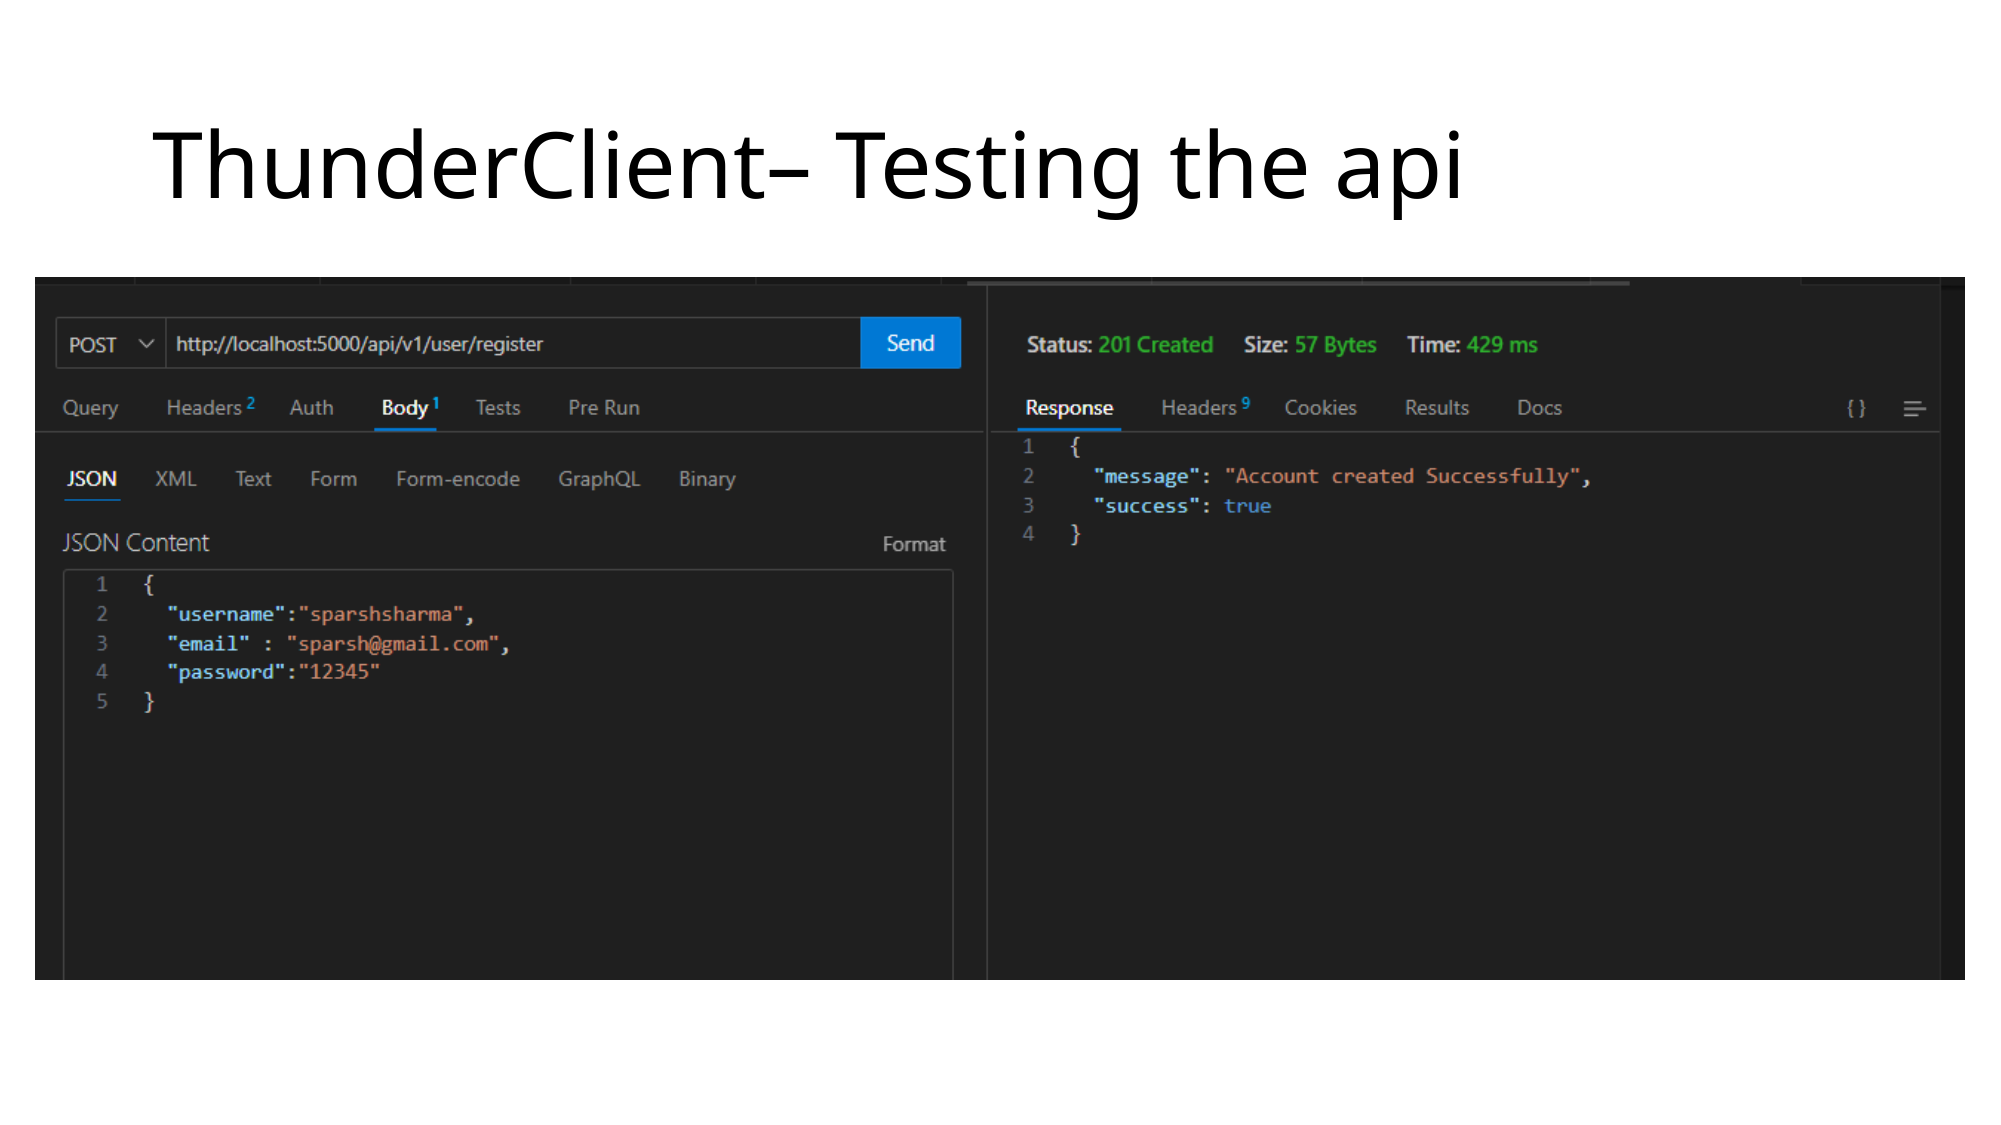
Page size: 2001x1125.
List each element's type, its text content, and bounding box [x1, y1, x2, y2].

title ThunderClient– Testing the api [137, 59, 1863, 277]
picture [35, 277, 1965, 980]
